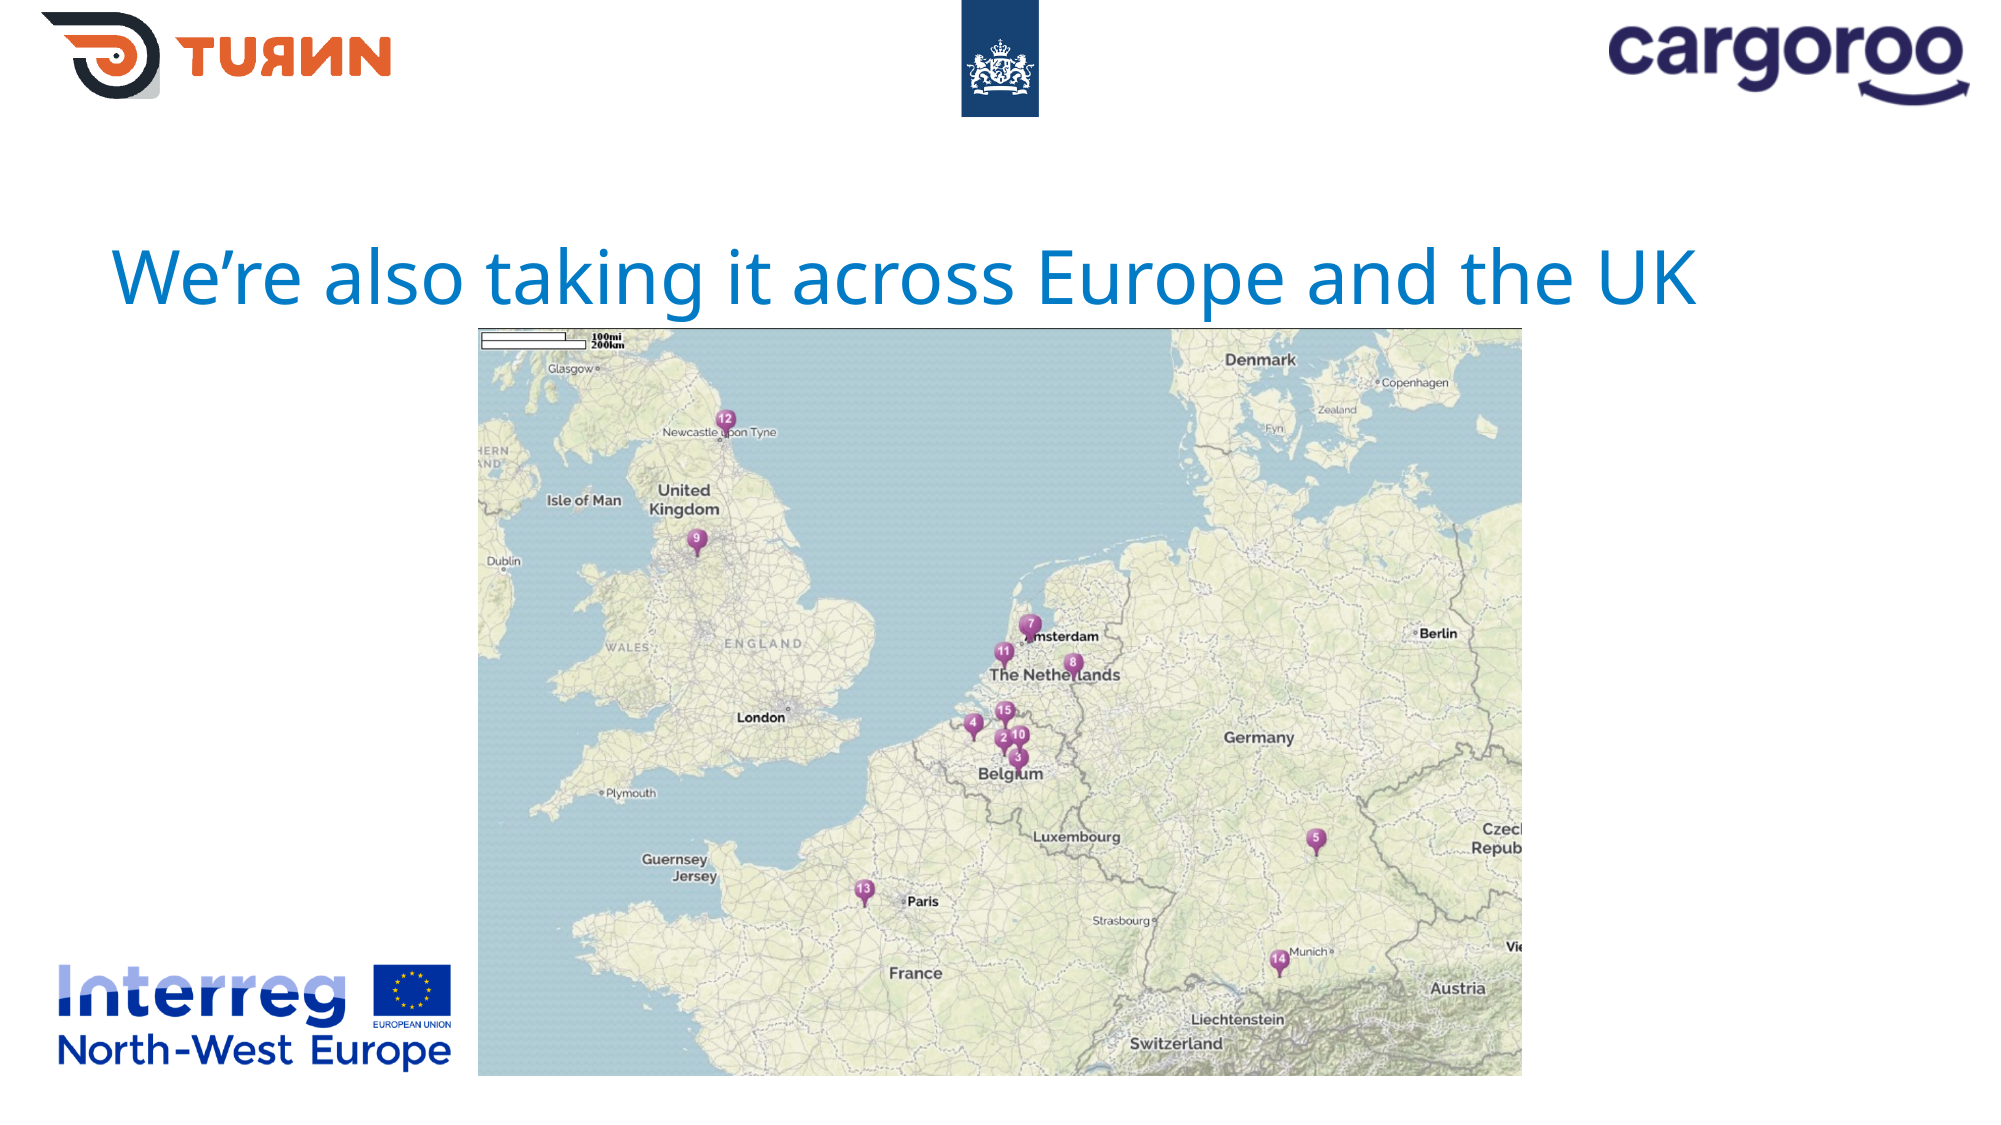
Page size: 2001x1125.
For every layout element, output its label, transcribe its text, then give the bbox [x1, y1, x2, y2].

picture [478, 327, 1522, 1076]
title We’re also taking it across Europe and the UK [103, 172, 1897, 329]
picture [40, 12, 392, 99]
picture [1608, 12, 1970, 122]
picture [924, 0, 1075, 166]
picture [45, 952, 460, 1076]
